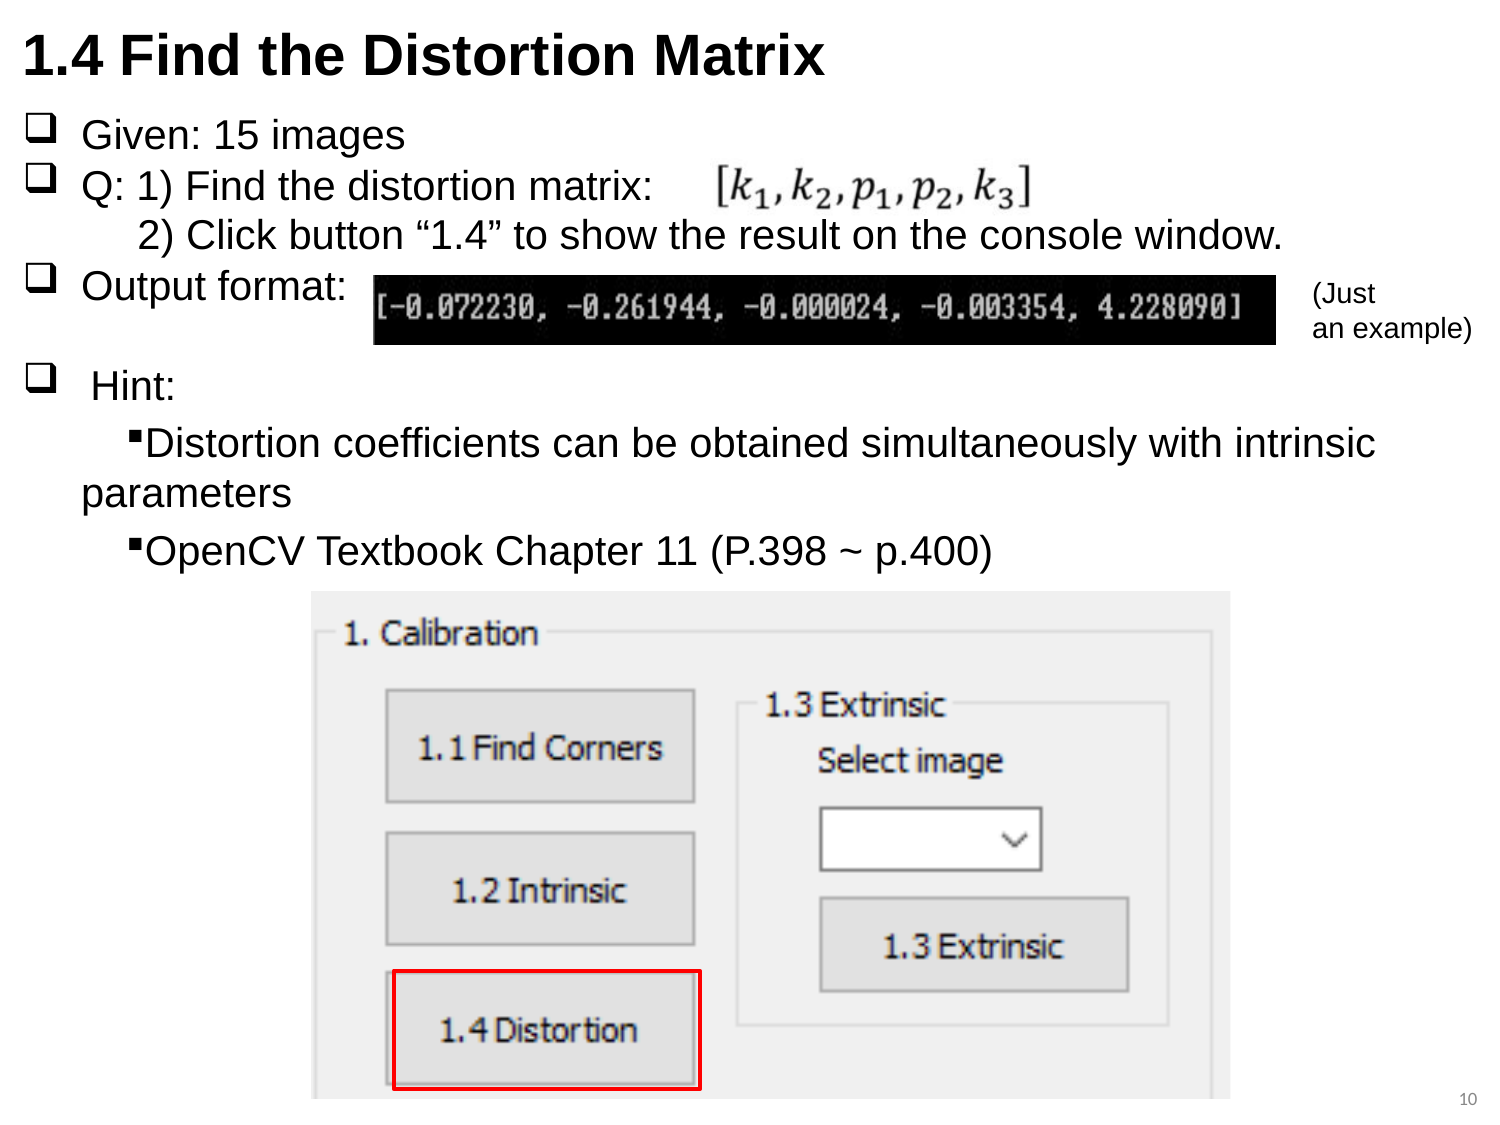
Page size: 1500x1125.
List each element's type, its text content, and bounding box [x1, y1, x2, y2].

slide_number 10 [1151, 1075, 1489, 1121]
text_box (Just an example) [1297, 266, 1489, 352]
list Given: 15 images Q: 1) Find the distortion matrix: 2) Click button “1.4” to show the result on the console window. Output format: Hint: Distortion coefficients can be obtained simultaneously with intrinsic parameters OpenCV Textbook Chapter 11 (P.398 ~ p.400) [11, 102, 1456, 657]
title 1.4 Find the Distortion Matrix [11, 4, 1306, 102]
picture [710, 149, 1048, 219]
picture [373, 274, 1276, 345]
picture [310, 590, 1231, 1099]
